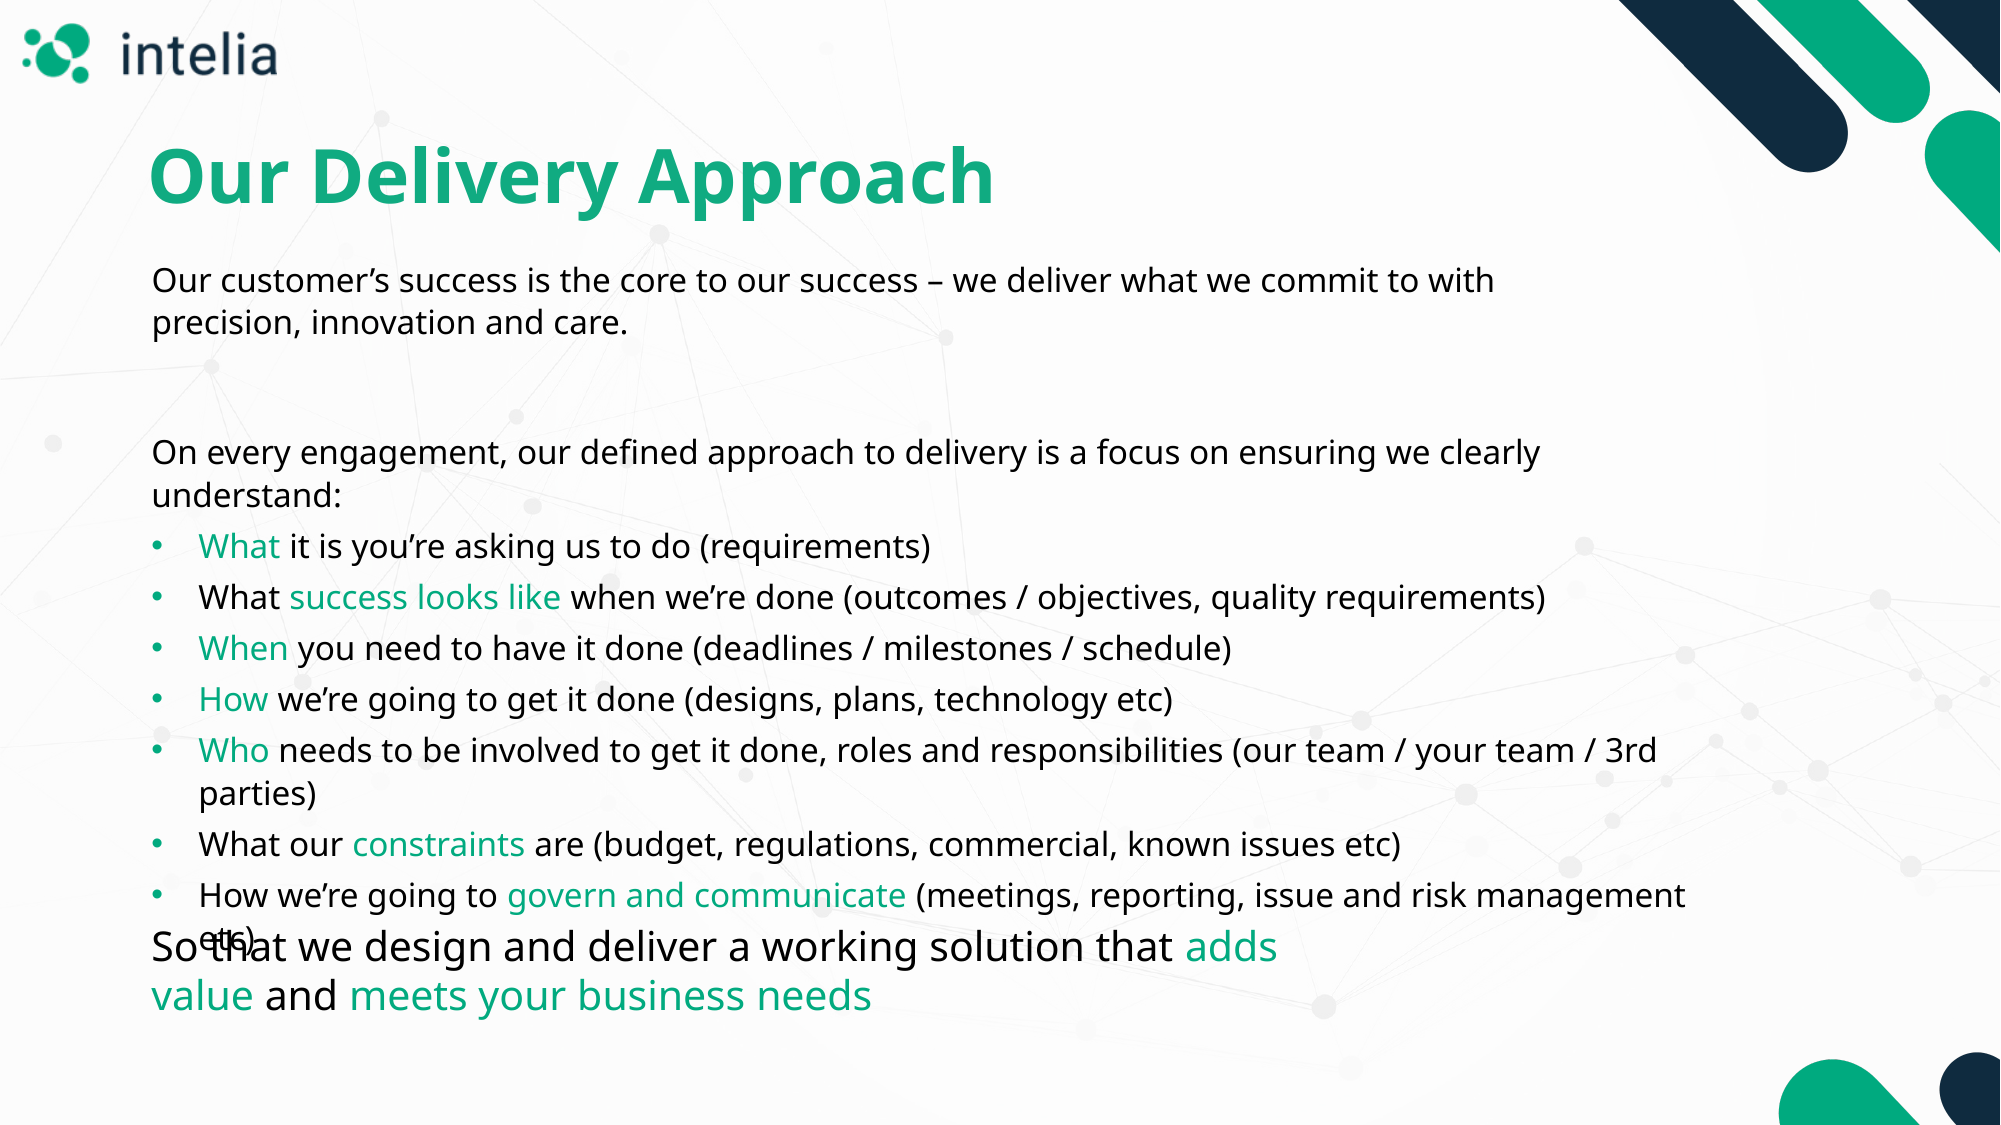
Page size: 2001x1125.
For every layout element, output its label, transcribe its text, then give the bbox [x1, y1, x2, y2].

picture [22, 23, 277, 84]
text_box Our customer’s success is the core to our success – we deliver what we commit to with precision, innovation and care. [136, 248, 1552, 349]
picture [1765, 1043, 2000, 1125]
text_box On every engagement, our defined approach to delivery is a focus on ensuring we clearly understand​: What it is you’re asking us to do (requirements)​ What success looks like when we’re done (outcomes / objectives, quality requirements)​ When you need to have it done (deadlines / milestones / schedule)​ How we’re going to get it done (designs, plans, technology etc)​ Who needs to be involved to get it done, roles and responsibilities (our team / your team / 3rd parties)​ What our constraints are (budget, regulations, commercial, known issues etc)​ How we’re going to govern and communicate (meetings, reporting, issue and risk management etc)​ [136, 421, 1732, 965]
picture [1596, 0, 2000, 300]
text_box So that we design and deliver a working solution that adds value and meets your business needs [136, 965, 1359, 1026]
text_box Our Delivery Approach [136, 123, 1424, 225]
